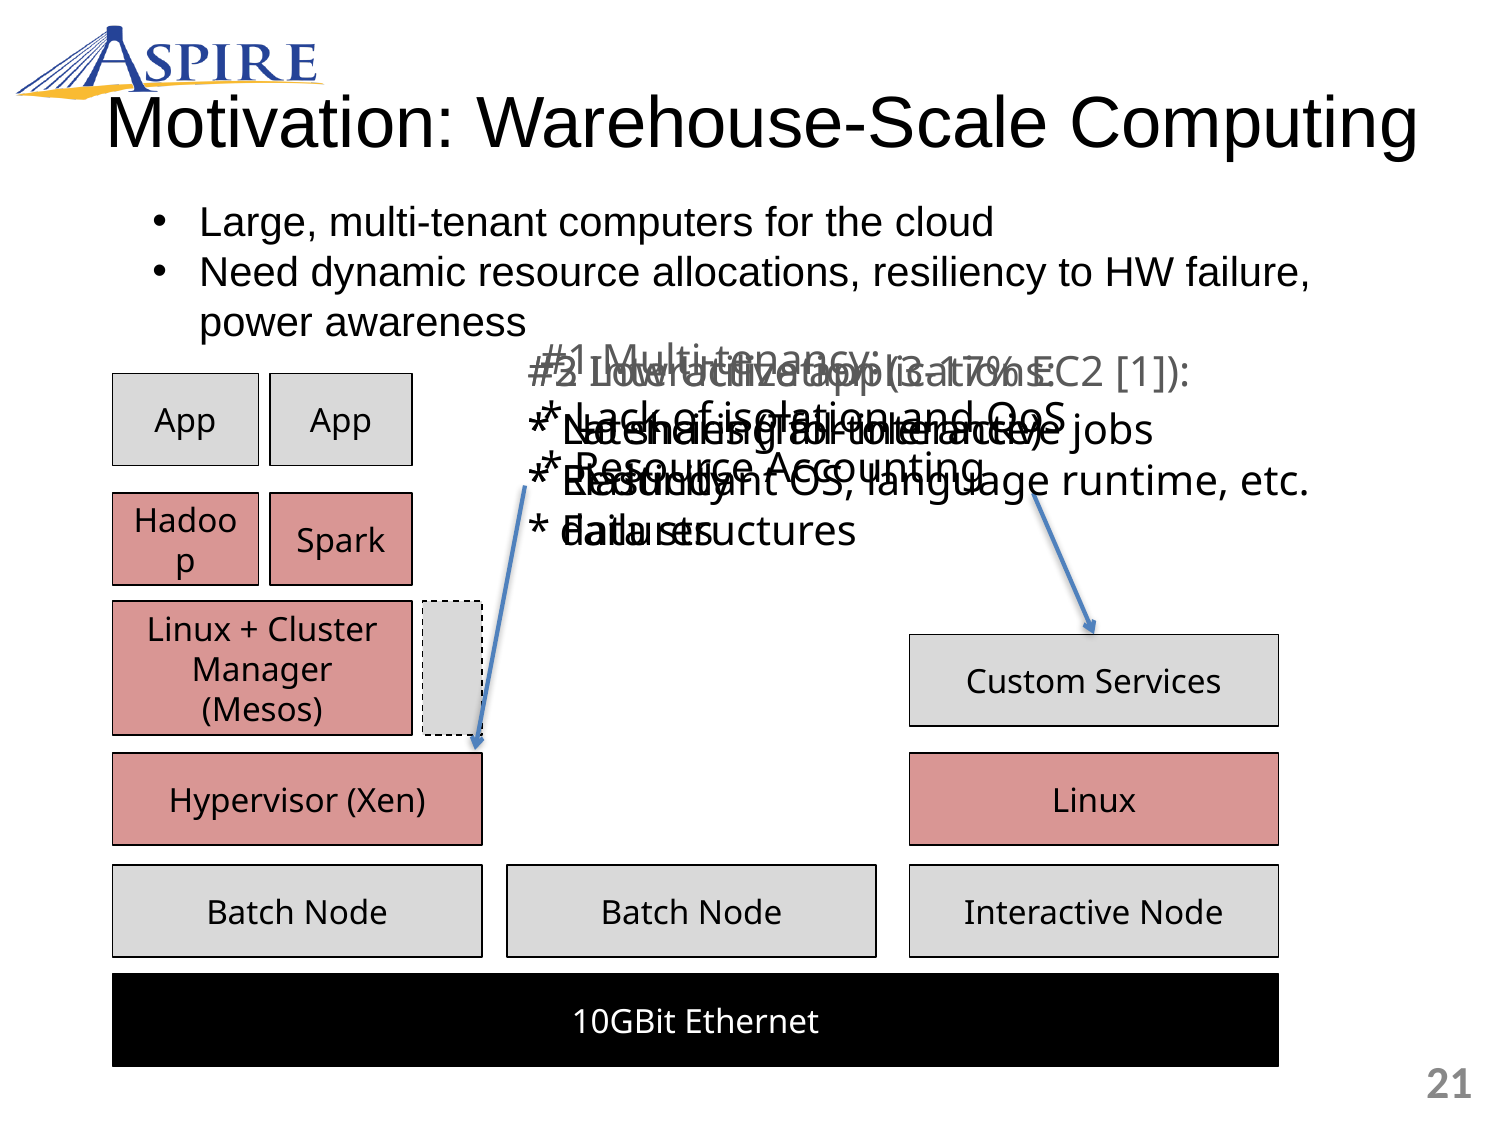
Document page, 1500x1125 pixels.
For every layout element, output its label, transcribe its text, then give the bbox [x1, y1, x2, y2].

text_box App [269, 403, 413, 466]
text_box Hadoop [112, 493, 259, 585]
text_box Linux + Cluster Manager (Mesos) [112, 601, 413, 735]
text_box Hypervisor (Xen) [112, 753, 482, 846]
text_box 10GBit Ethernet [112, 973, 1279, 1066]
text_box Interactive Node [909, 919, 1279, 957]
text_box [1032, 492, 1095, 635]
text_box Spark [269, 493, 413, 585]
text_box Batch Node [112, 865, 482, 957]
text_box Batch Node [506, 865, 877, 957]
slide_number 21 [1137, 1050, 1488, 1110]
text_box Motivation: Warehouse-Scale Computing [87, 24, 1438, 187]
text_box [422, 601, 469, 735]
text_box App [112, 403, 259, 466]
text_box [474, 485, 526, 751]
picture [1, 12, 338, 113]
text_box Large, multi-tenant computers for the cloud Need dynamic resource allocations, resiliency to HW failure, power awareness [62, 187, 1438, 403]
text_box #3 Low Utilization (3-17% EC2 [1]): * No sharing for interactive jobs * Redundant OS, language runtime, etc. data structures [512, 403, 1407, 919]
